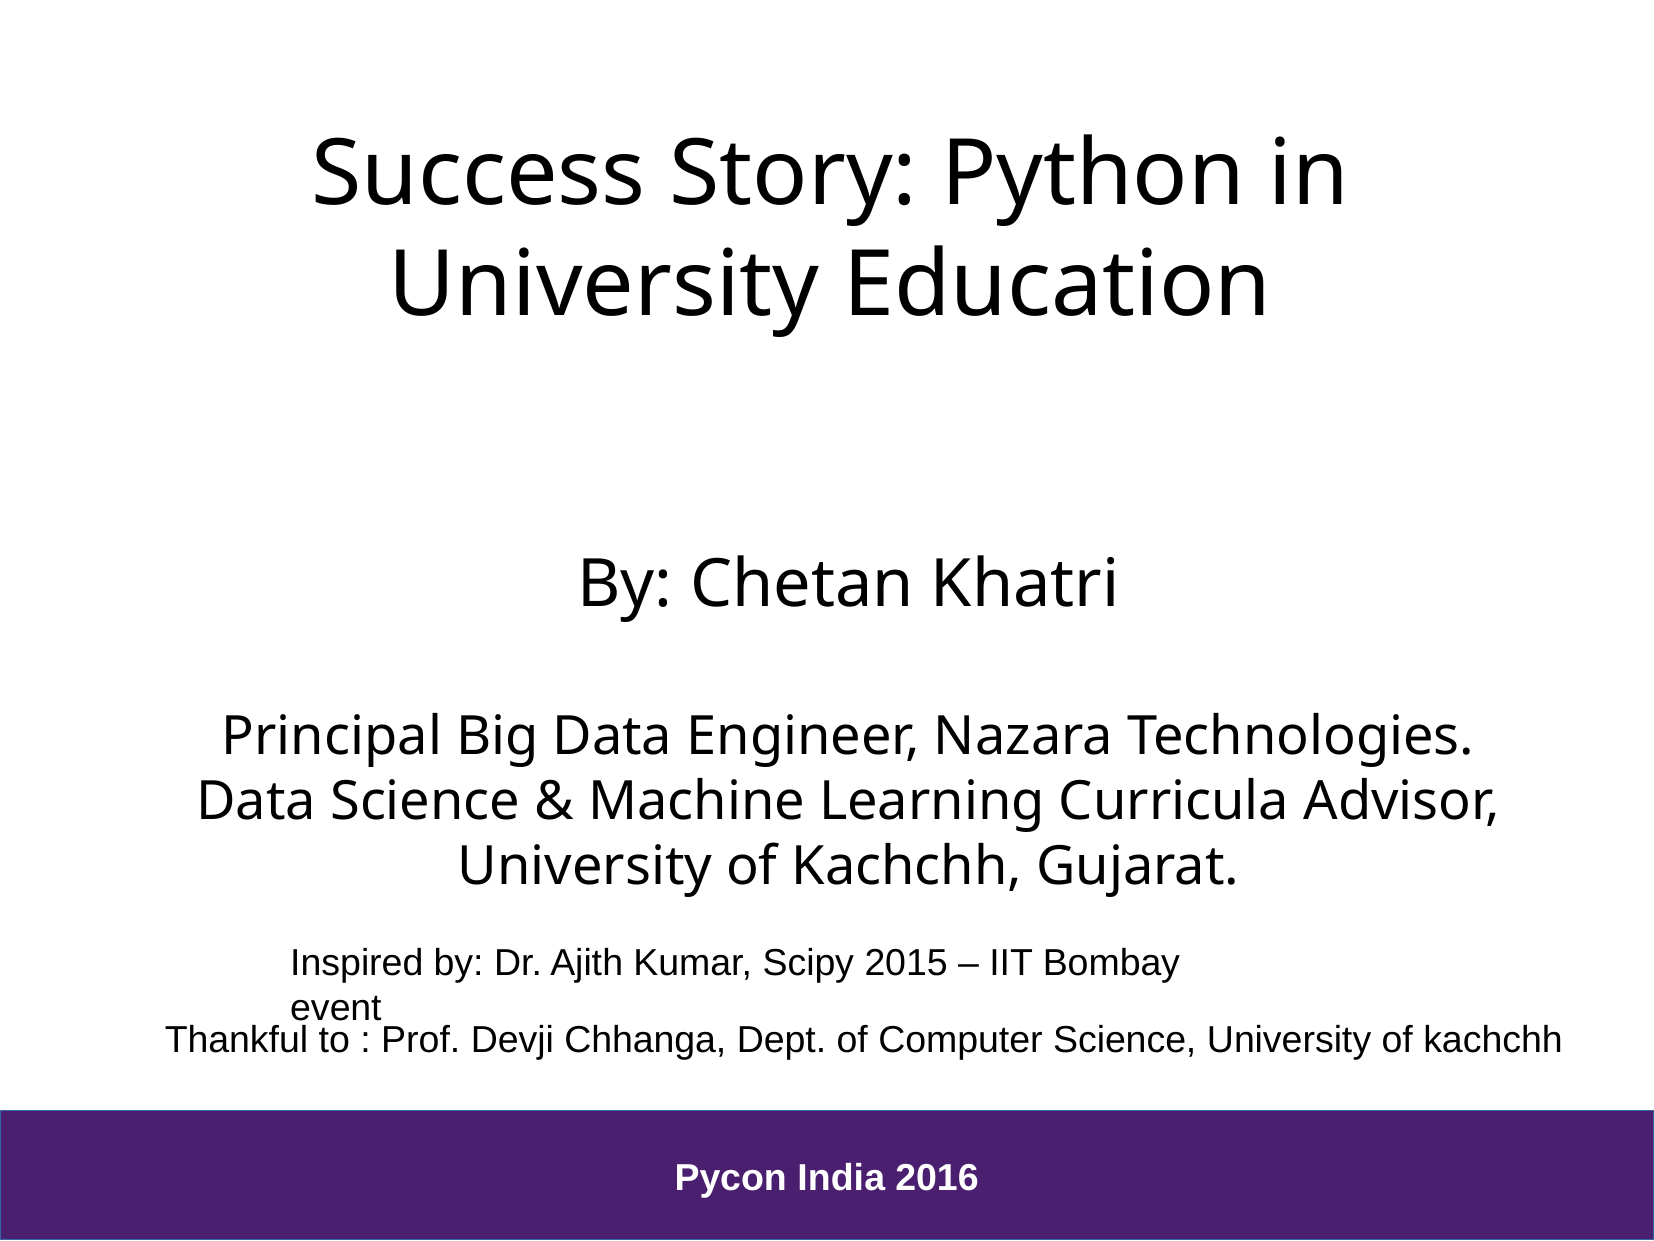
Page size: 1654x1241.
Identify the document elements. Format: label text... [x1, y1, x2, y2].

text_box Thankful to : Prof. Devji Chhanga, Dept. of Computer Science, University of kachchh [149, 1008, 1579, 1065]
text_box Inspired by: Dr. Ajith Kumar, Scipy 2015 – IIT Bombay event [275, 930, 1297, 988]
text_box Pycon India 2016 [0, 1110, 1654, 1240]
text_box By: Chetan Khatri Principal Big Data Engineer, Nazara Technologies. Data Science & Machine Learning Curricula Advisor, University of Kachchh, Gujarat. [104, 604, 1593, 831]
text_box Success Story: Python in University Education [86, 104, 1575, 342]
